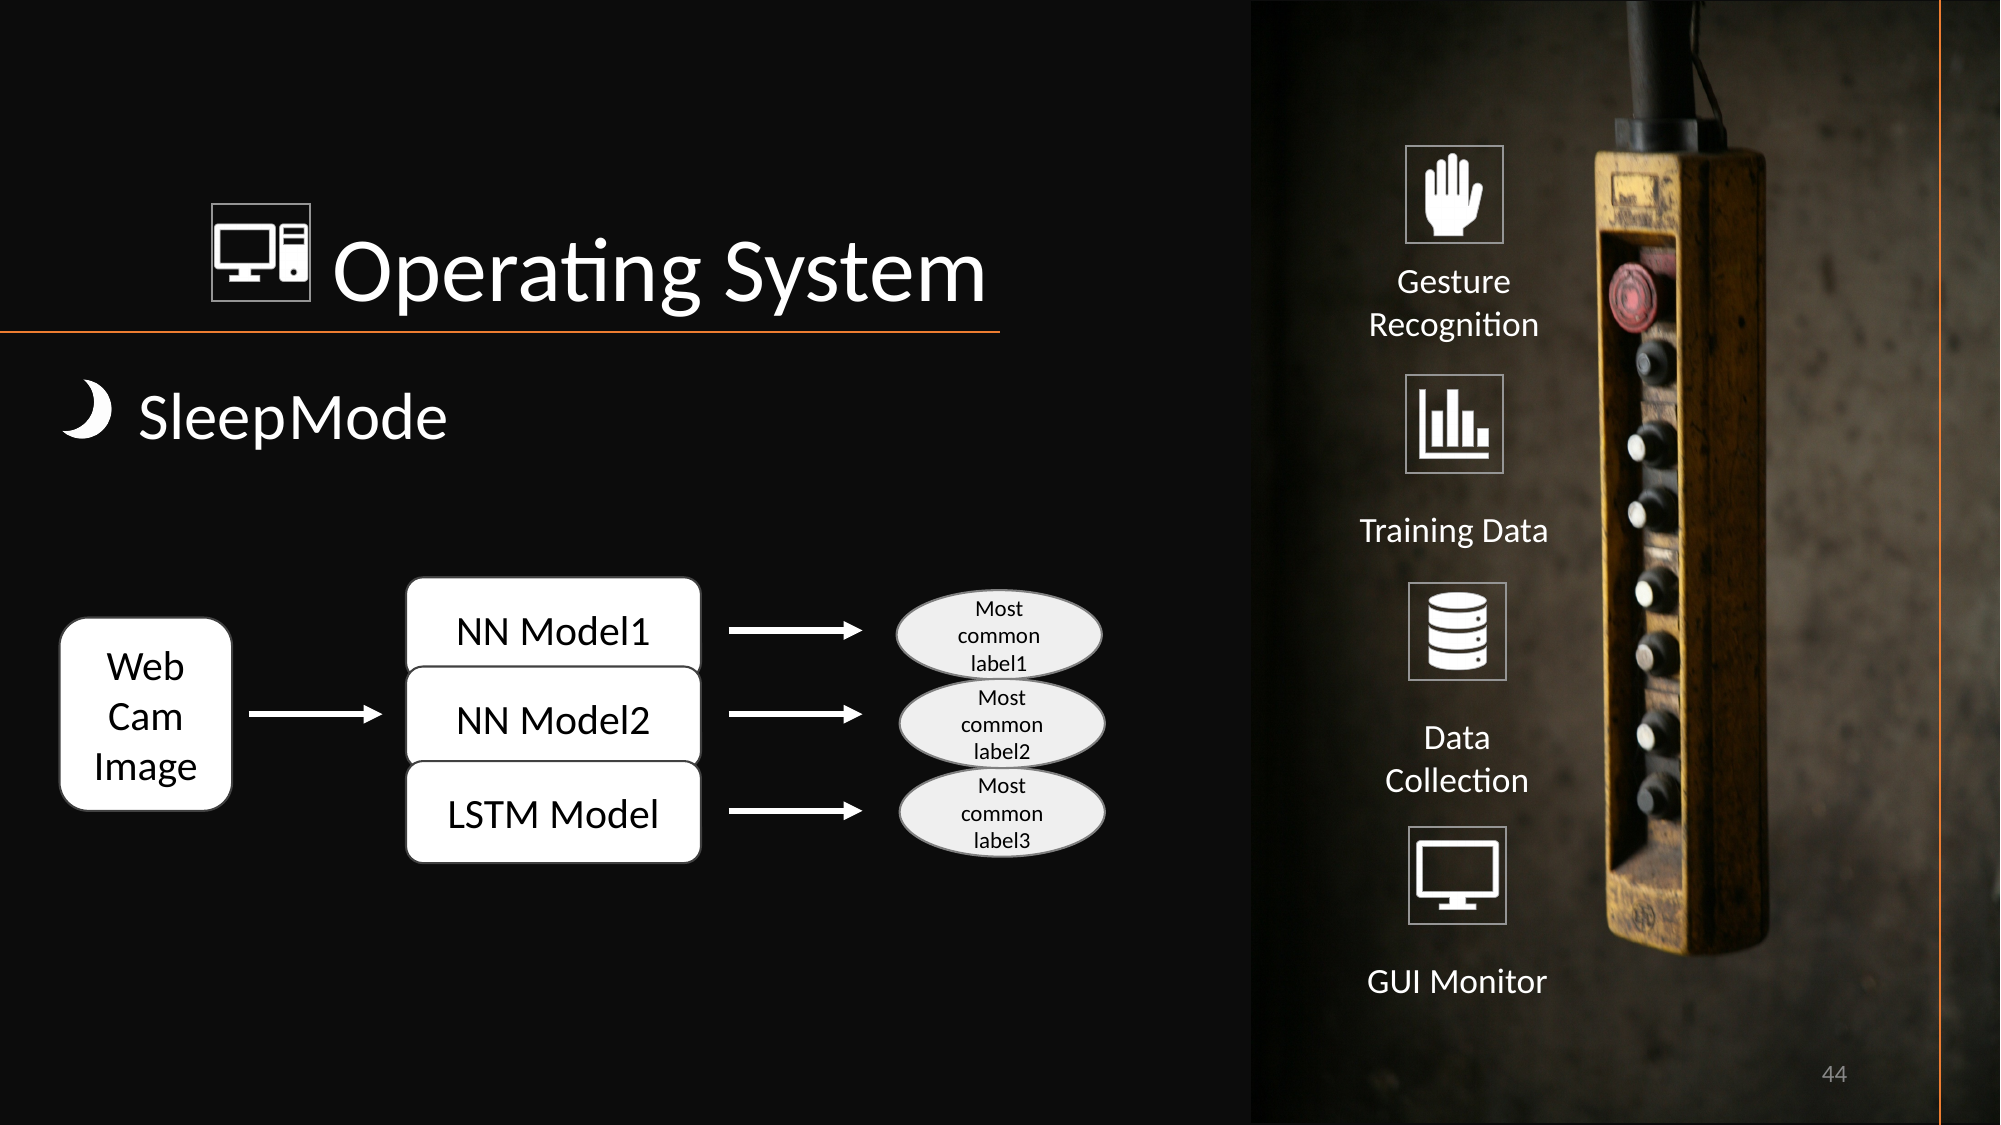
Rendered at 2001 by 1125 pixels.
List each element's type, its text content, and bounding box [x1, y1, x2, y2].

picture [1251, 1, 1940, 1124]
text_box Most common label3 [899, 768, 1105, 857]
picture [1941, 1, 2000, 1124]
text_box Operating System [267, 209, 1055, 296]
text_box NN Model2 [406, 666, 701, 765]
text_box Most common label1 [896, 590, 1102, 679]
text_box Most common label2 [899, 678, 1105, 769]
text_box [0, 0, 1254, 1125]
text_box [212, 203, 310, 302]
text_box LSTM Model [406, 761, 701, 864]
picture [49, 372, 124, 447]
text_box Web Cam Image [59, 617, 233, 811]
text_box Sleep [125, 372, 277, 446]
text_box NN Model1 [406, 577, 701, 672]
text_box Mode [277, 372, 460, 446]
